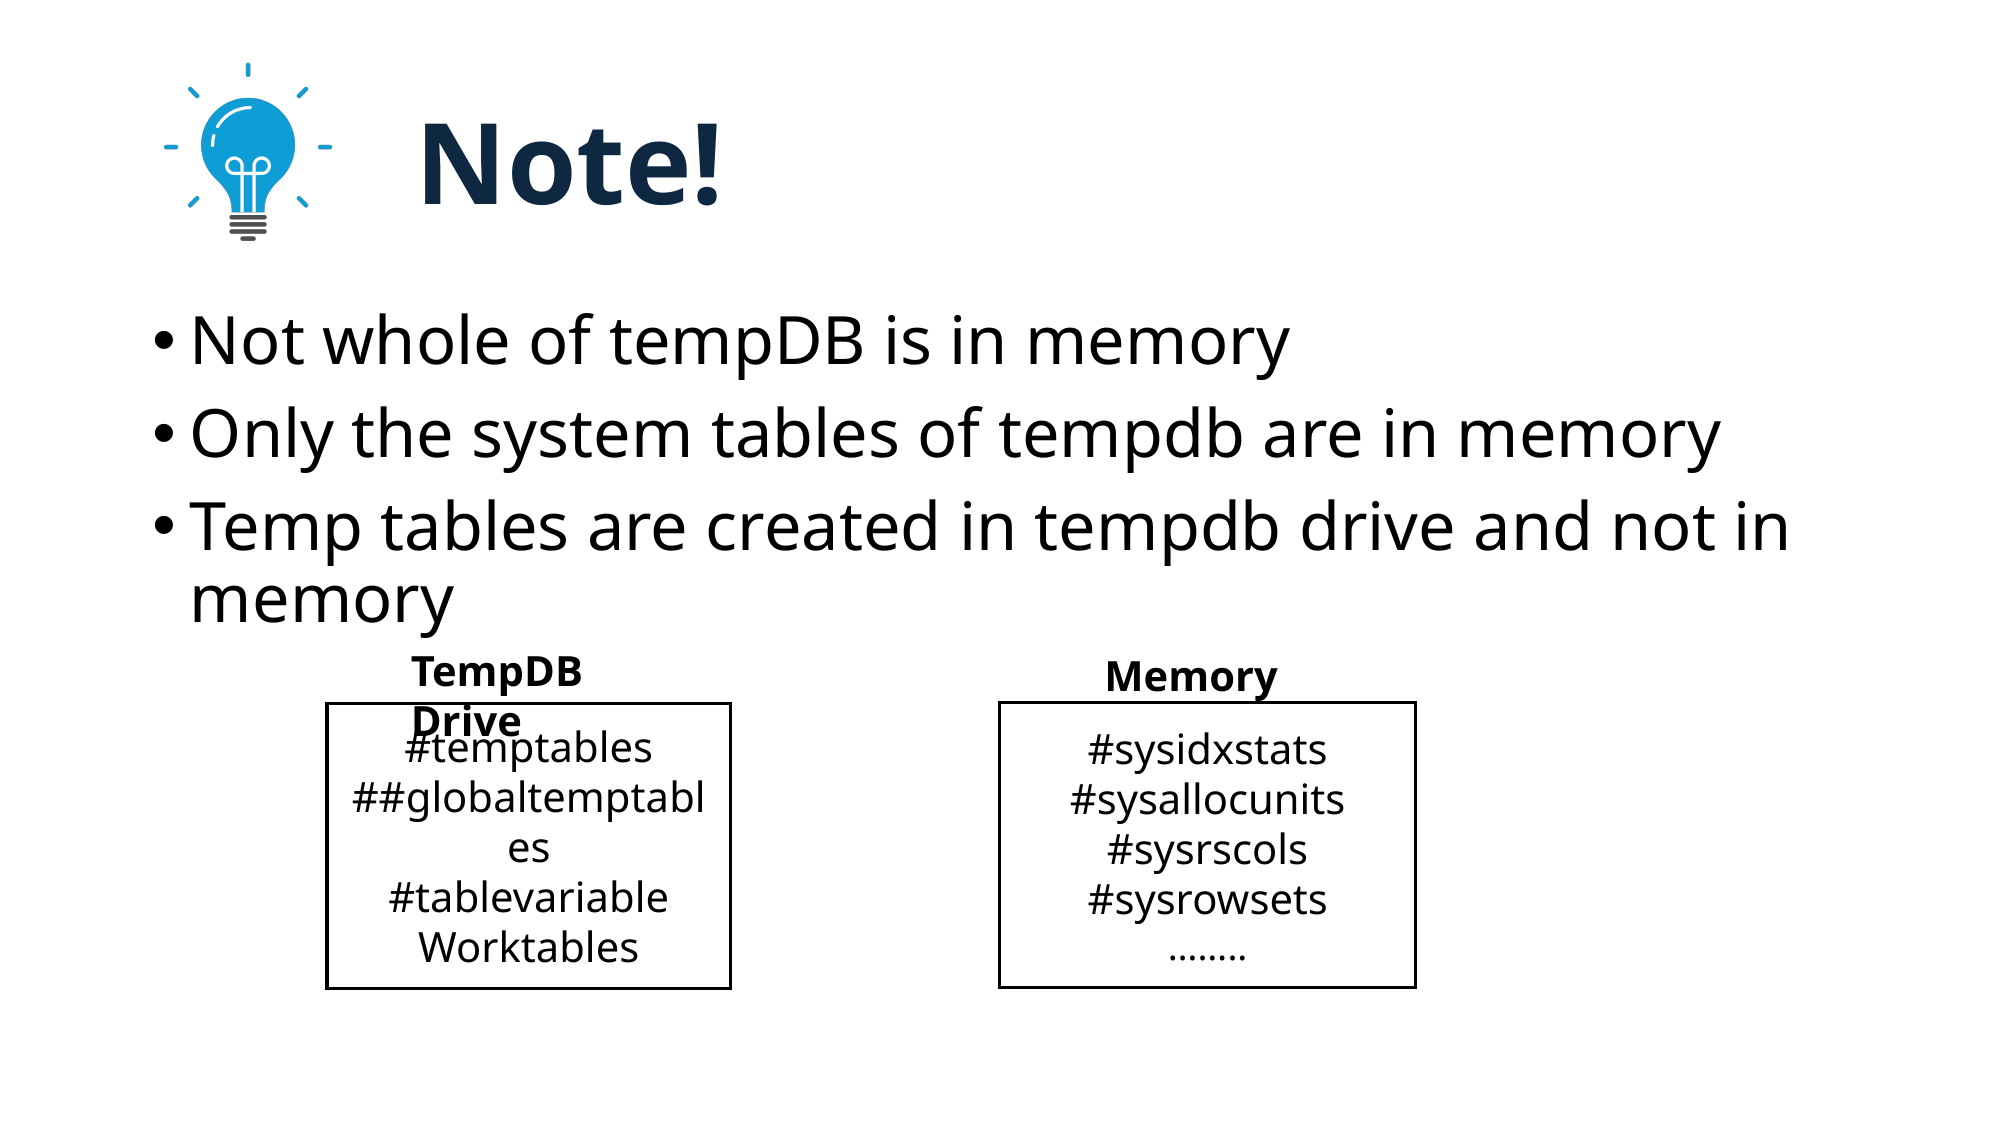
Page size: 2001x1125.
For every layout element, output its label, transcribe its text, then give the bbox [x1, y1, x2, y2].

text_box Memory [1089, 641, 1393, 707]
list Not whole of tempDB is in memory Only the system tables of tempdb are in memory Temp tables are created in tempdb drive and not in memory [137, 299, 1863, 1014]
text_box Note! [380, 59, 1863, 278]
text_box TempDB Drive [396, 637, 699, 753]
text_box #temptables ##globaltemptables #tablevariable Worktables [325, 702, 732, 990]
text_box #sysidxstats #sysallocunits #sysrscols #sysrowsets …….. [998, 701, 1417, 989]
picture [116, 15, 380, 278]
